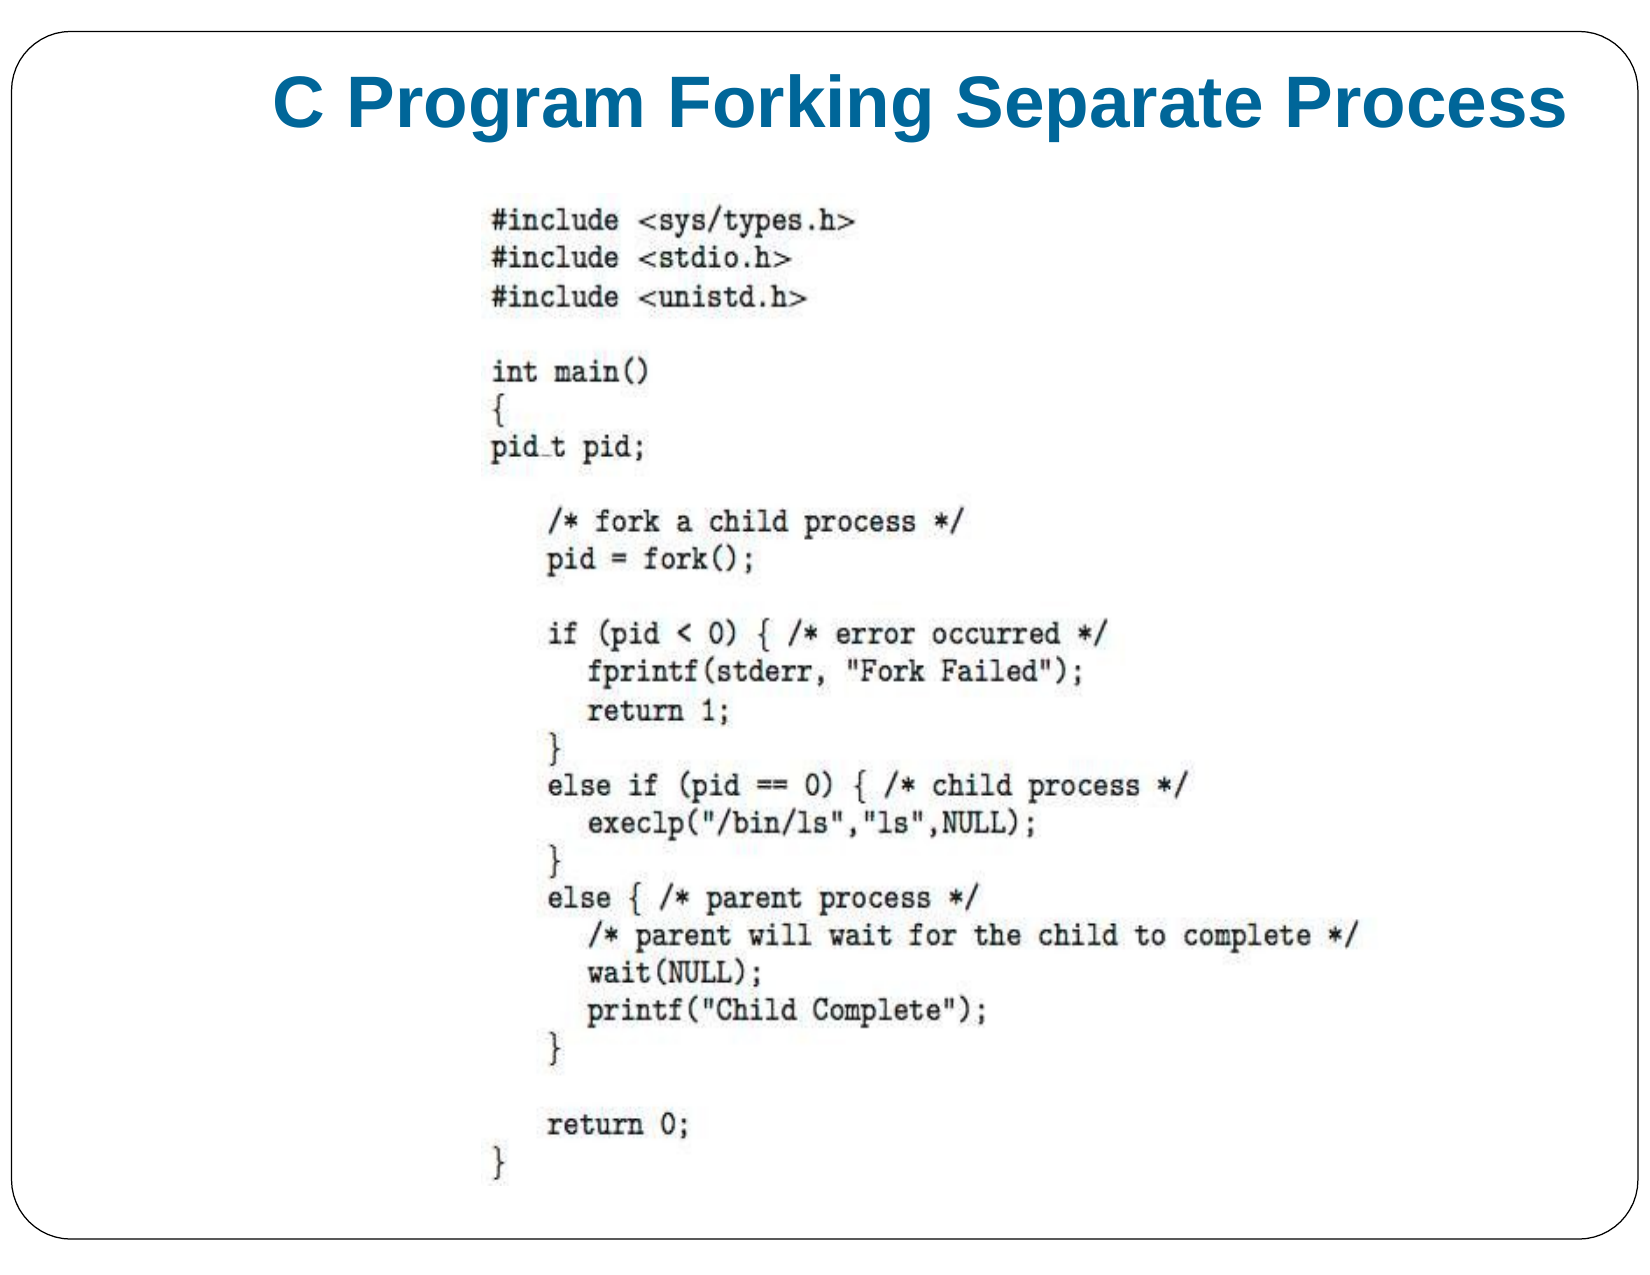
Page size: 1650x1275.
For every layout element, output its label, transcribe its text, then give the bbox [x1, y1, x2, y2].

title C Program Forking Separate Process [270, 51, 1574, 267]
text_box [481, 193, 1379, 1186]
